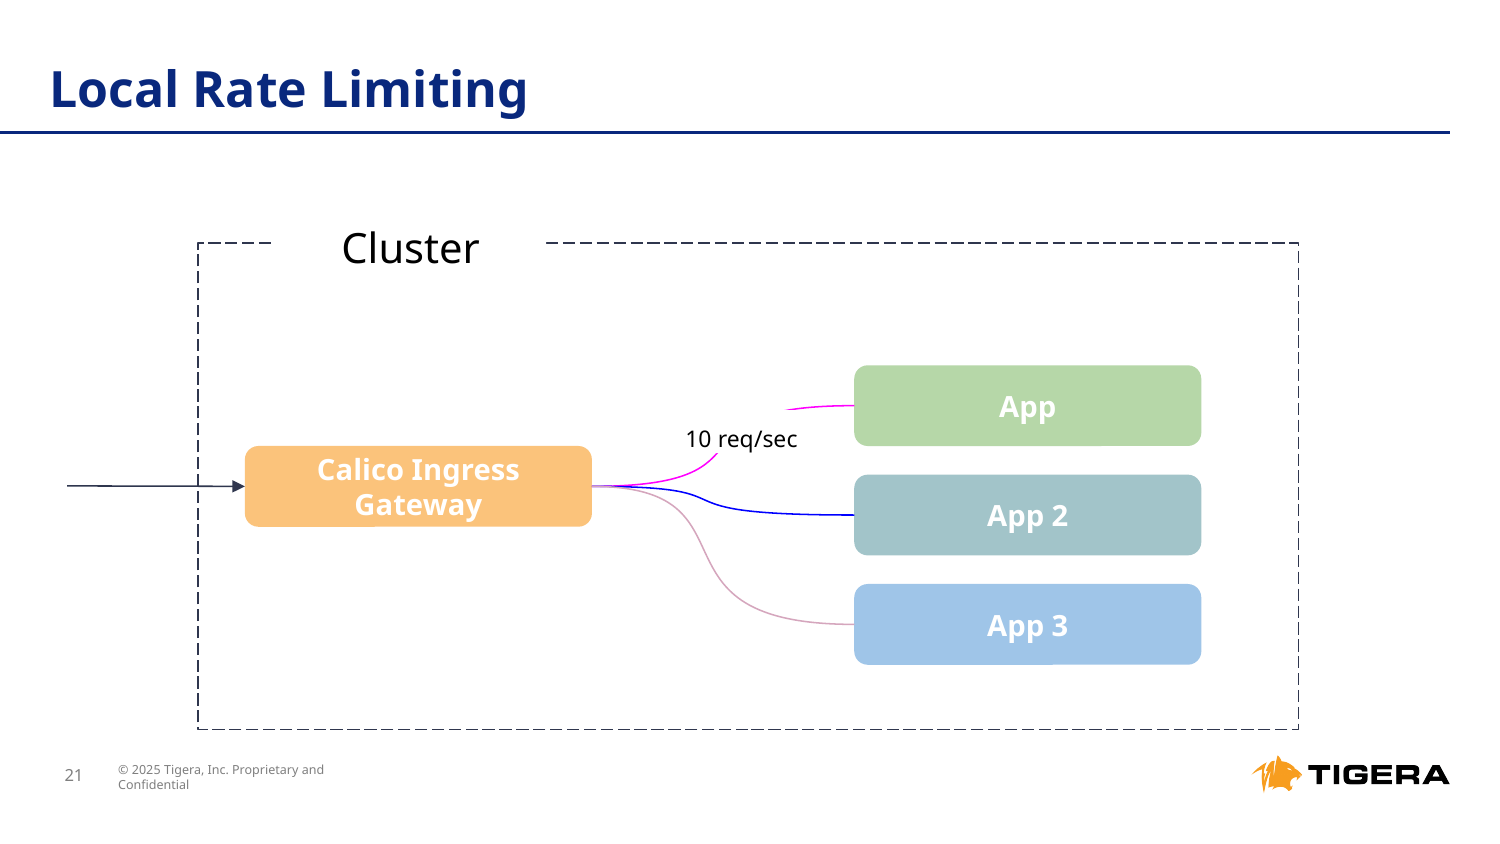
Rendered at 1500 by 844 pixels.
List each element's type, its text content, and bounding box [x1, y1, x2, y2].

text_box Cluster [275, 206, 547, 287]
text_box App [854, 365, 1202, 447]
text_box App 3 [854, 583, 1202, 665]
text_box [591, 486, 855, 625]
picture [1251, 755, 1450, 794]
text_box [197, 243, 1299, 730]
text_box Calico Ingress Gateway [244, 445, 586, 527]
text_box App 2 [859, 474, 1202, 556]
title Local Rate Limiting [49, 35, 1425, 117]
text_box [591, 405, 855, 484]
